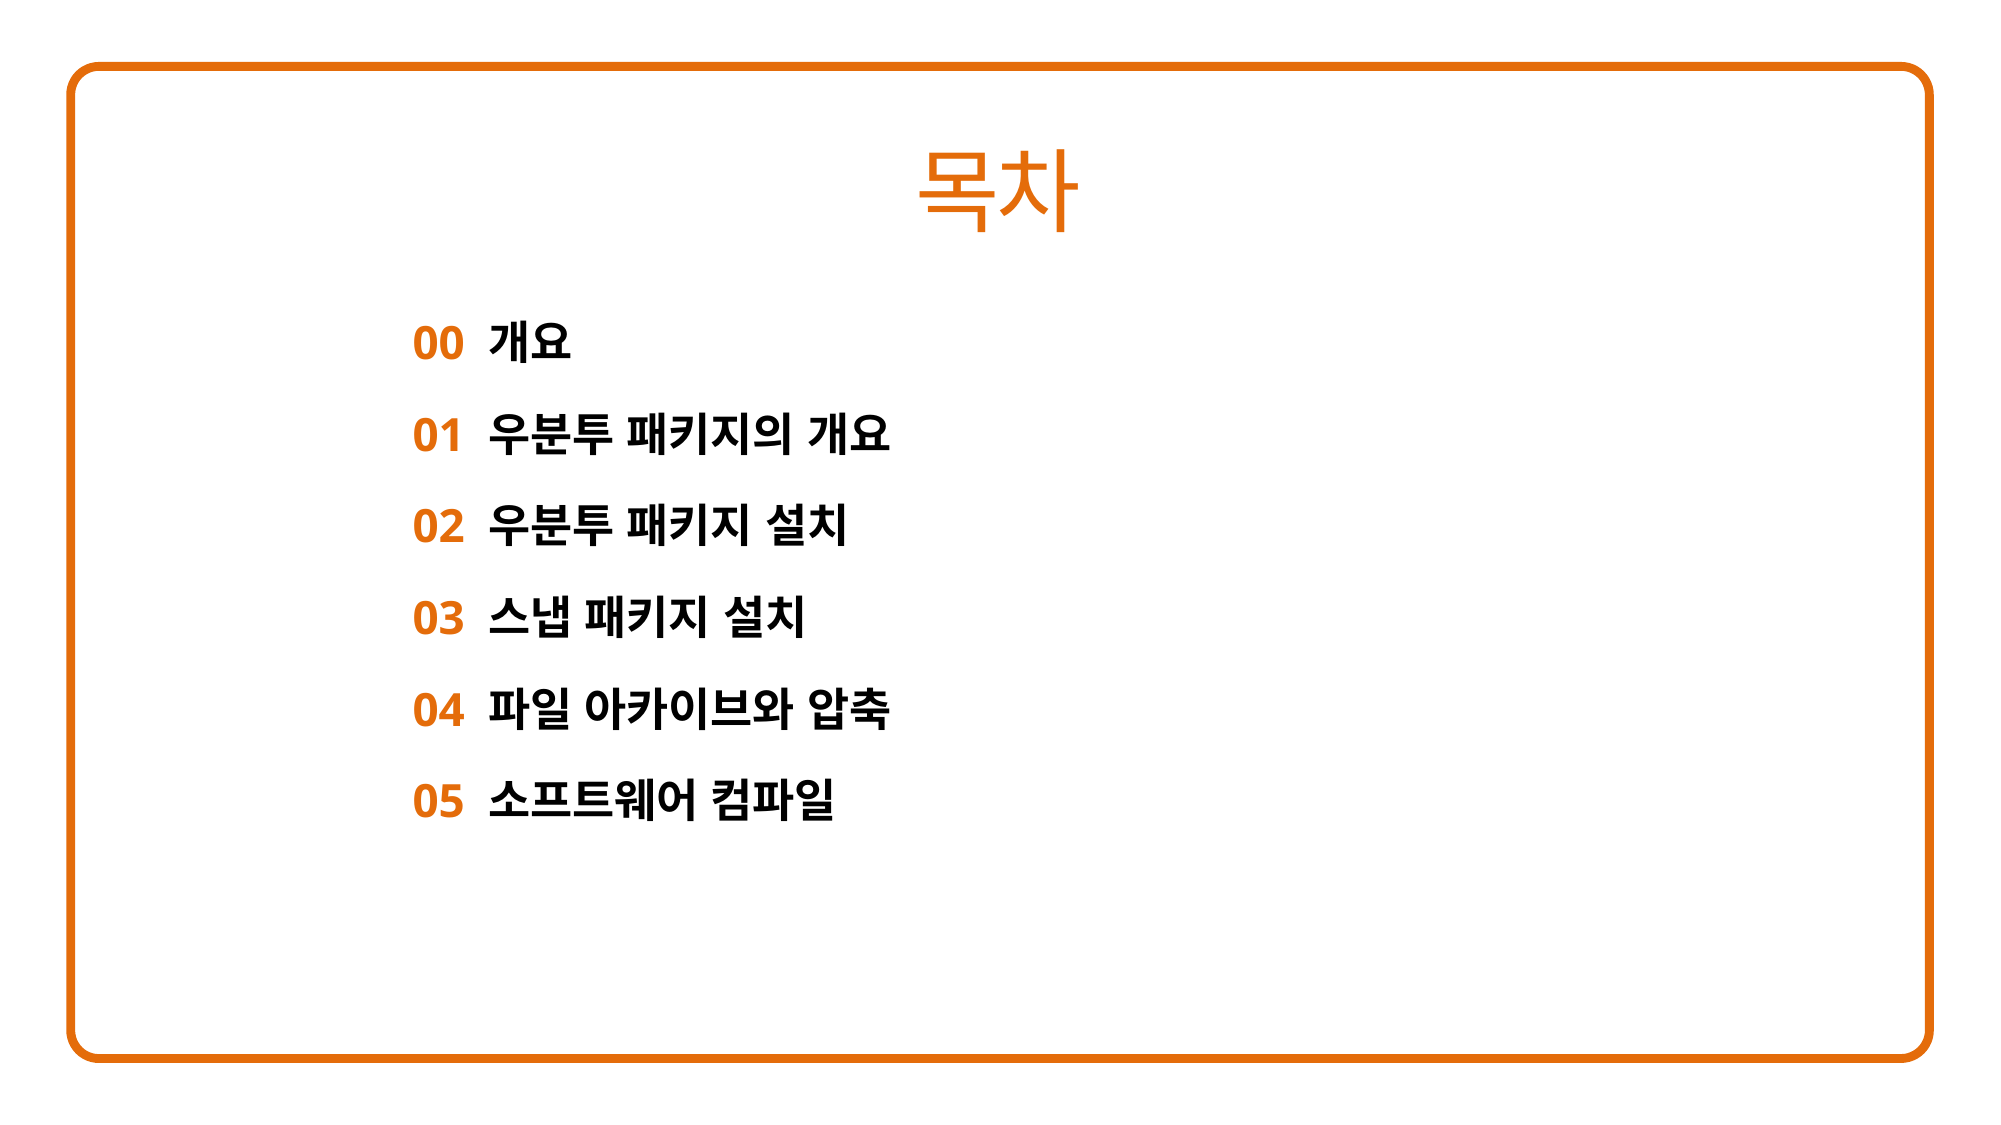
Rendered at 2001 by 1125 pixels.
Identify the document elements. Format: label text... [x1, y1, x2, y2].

list 00 개요 01 우분투 패키지의 개요 02 우분투 패키지 설치 03 스냅 패키지 설치 04 파일 아카이브와 압축 05 소프트웨어 컴파일 [397, 278, 1662, 1036]
